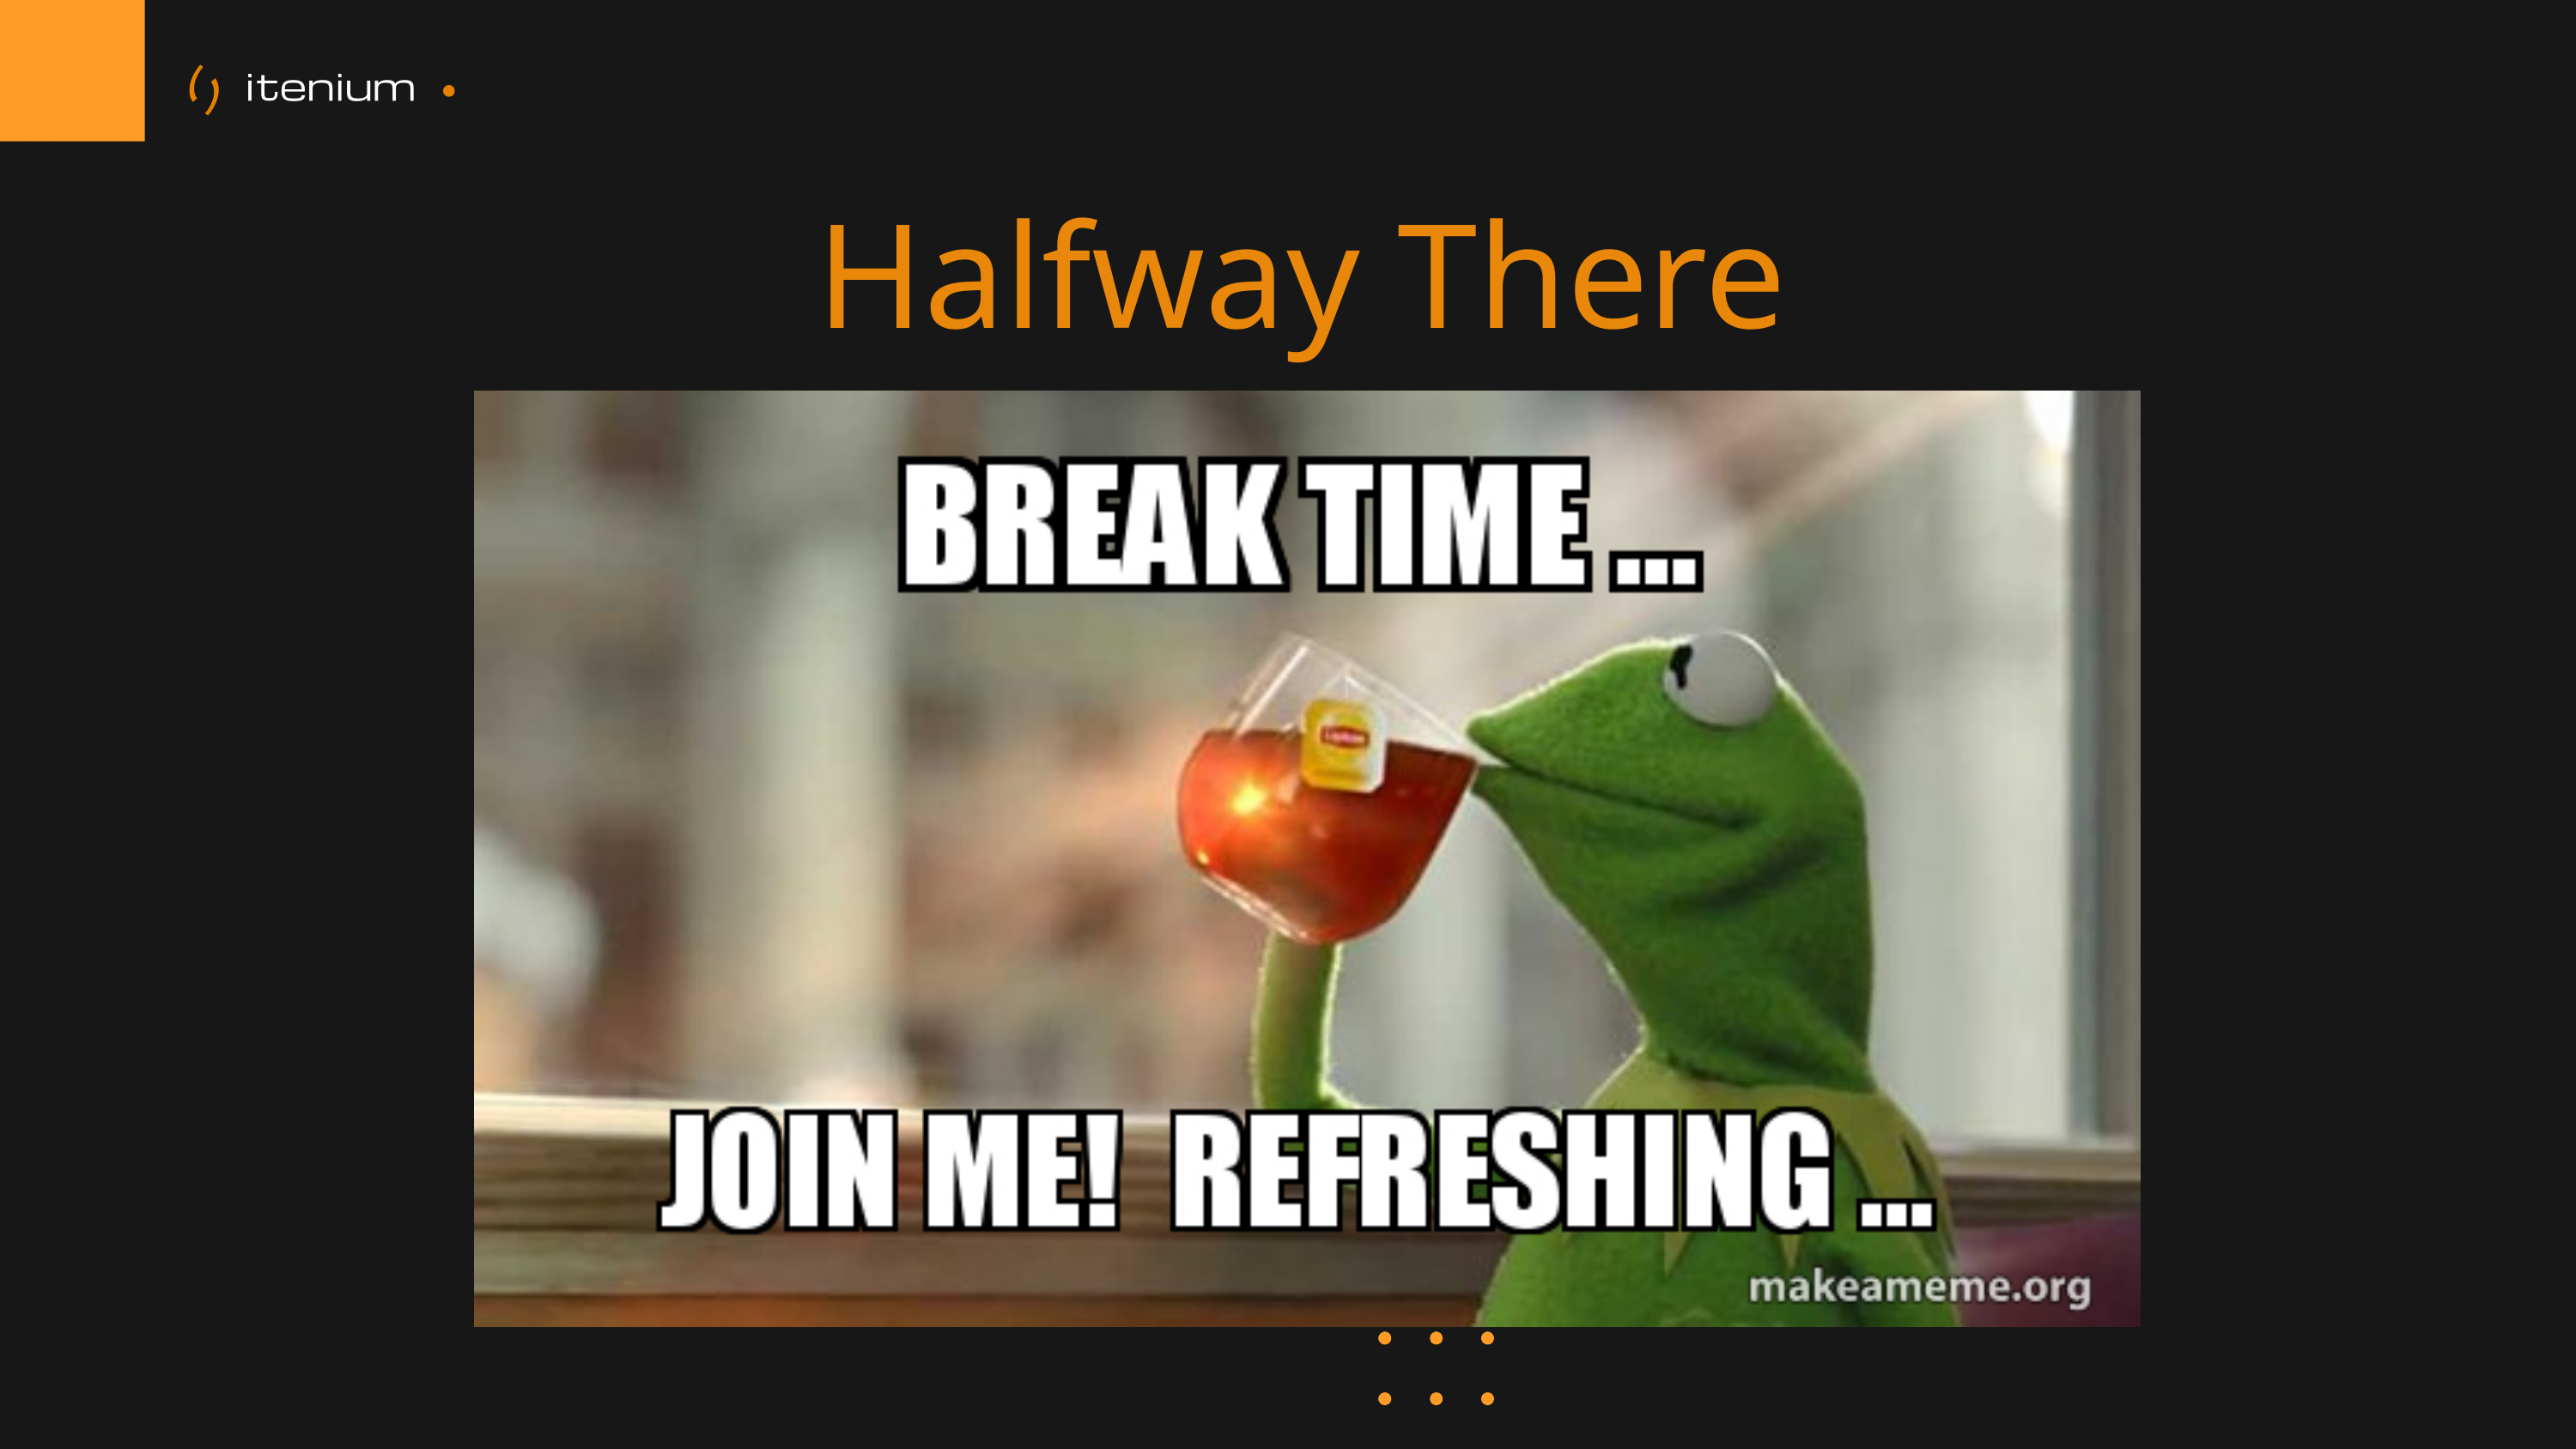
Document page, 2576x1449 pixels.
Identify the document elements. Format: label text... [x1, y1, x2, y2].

text_box Halfway There [71, 184, 2533, 357]
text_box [1335, 1333, 1538, 1361]
picture [473, 391, 2141, 1327]
picture [172, 48, 475, 131]
picture [1379, 1361, 1494, 1405]
picture [0, 0, 145, 142]
